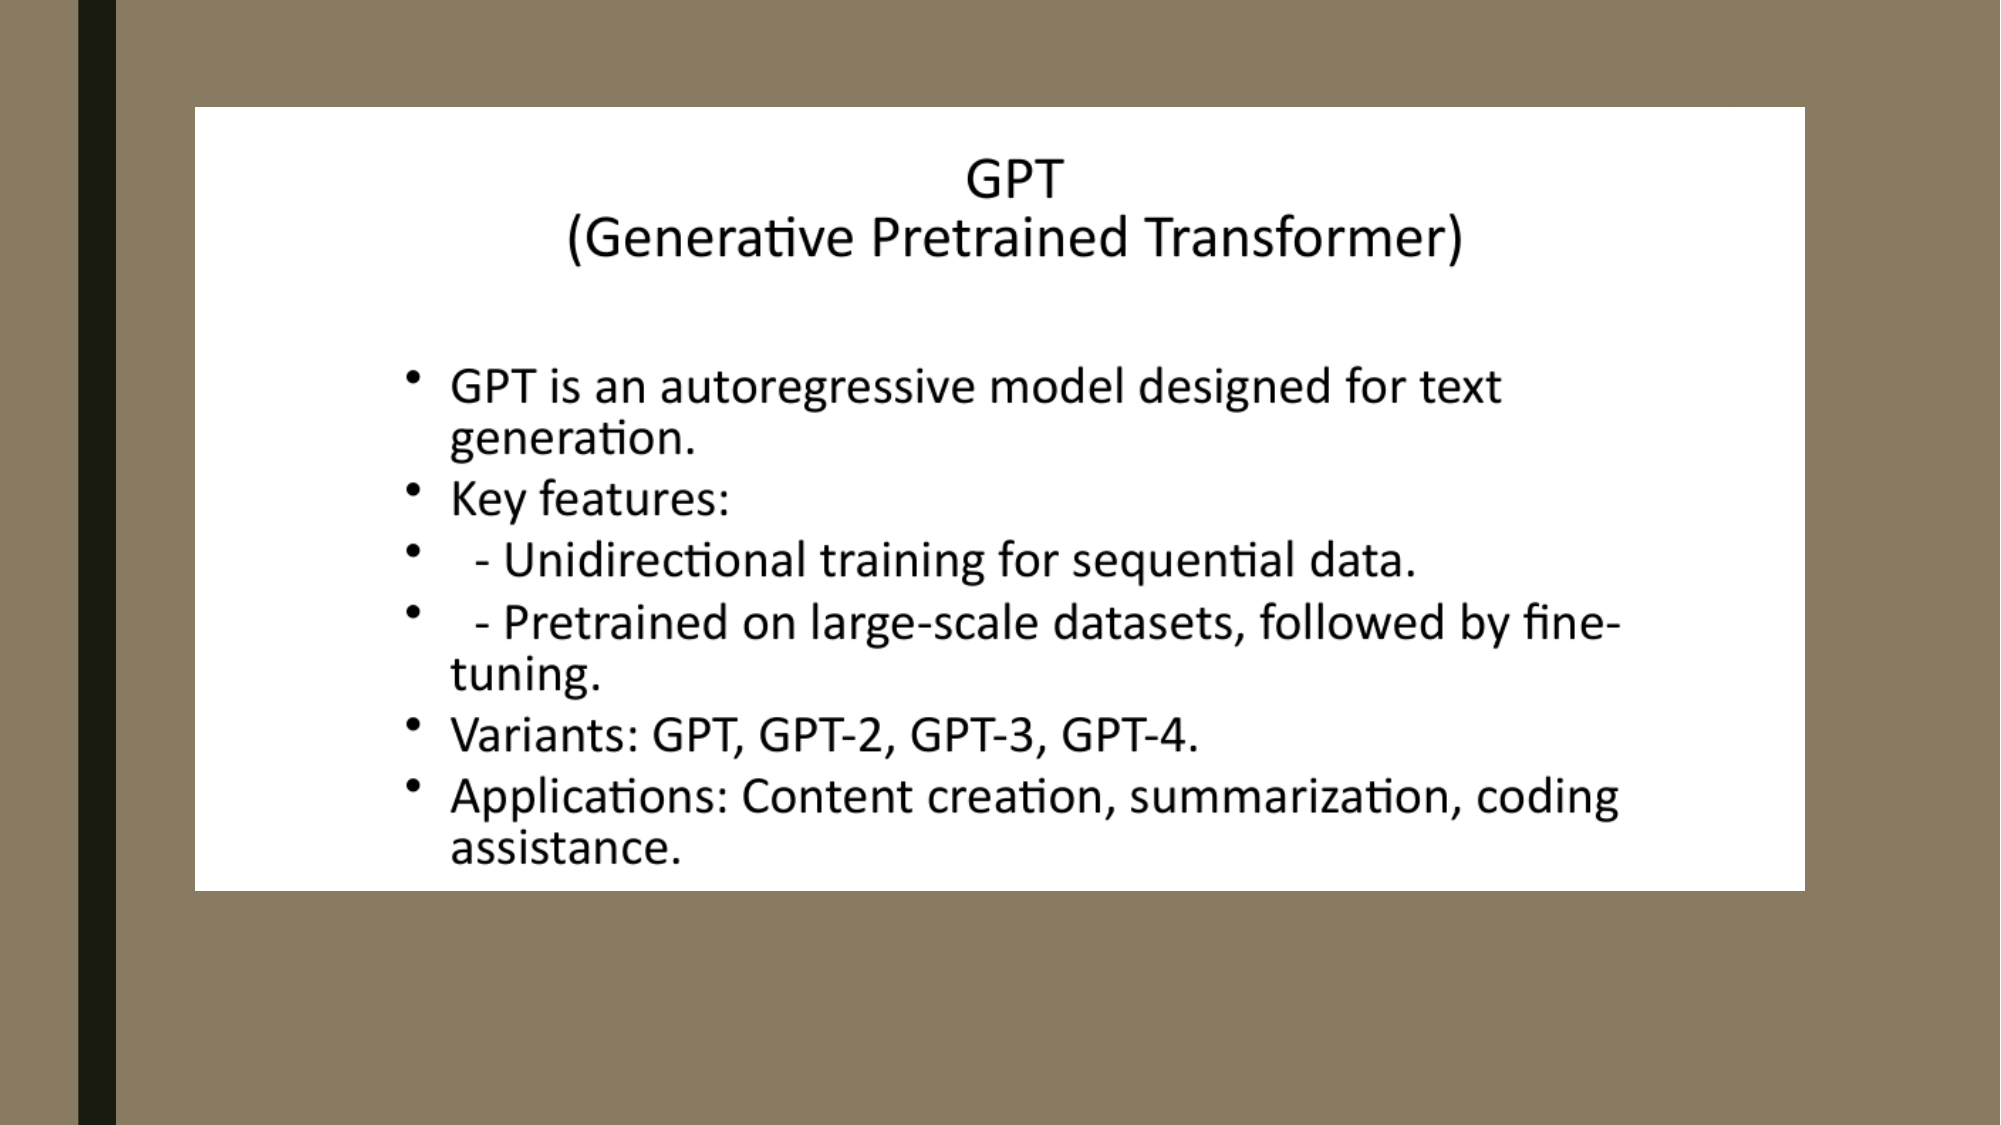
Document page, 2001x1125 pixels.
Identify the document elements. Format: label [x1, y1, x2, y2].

picture [195, 107, 1805, 891]
